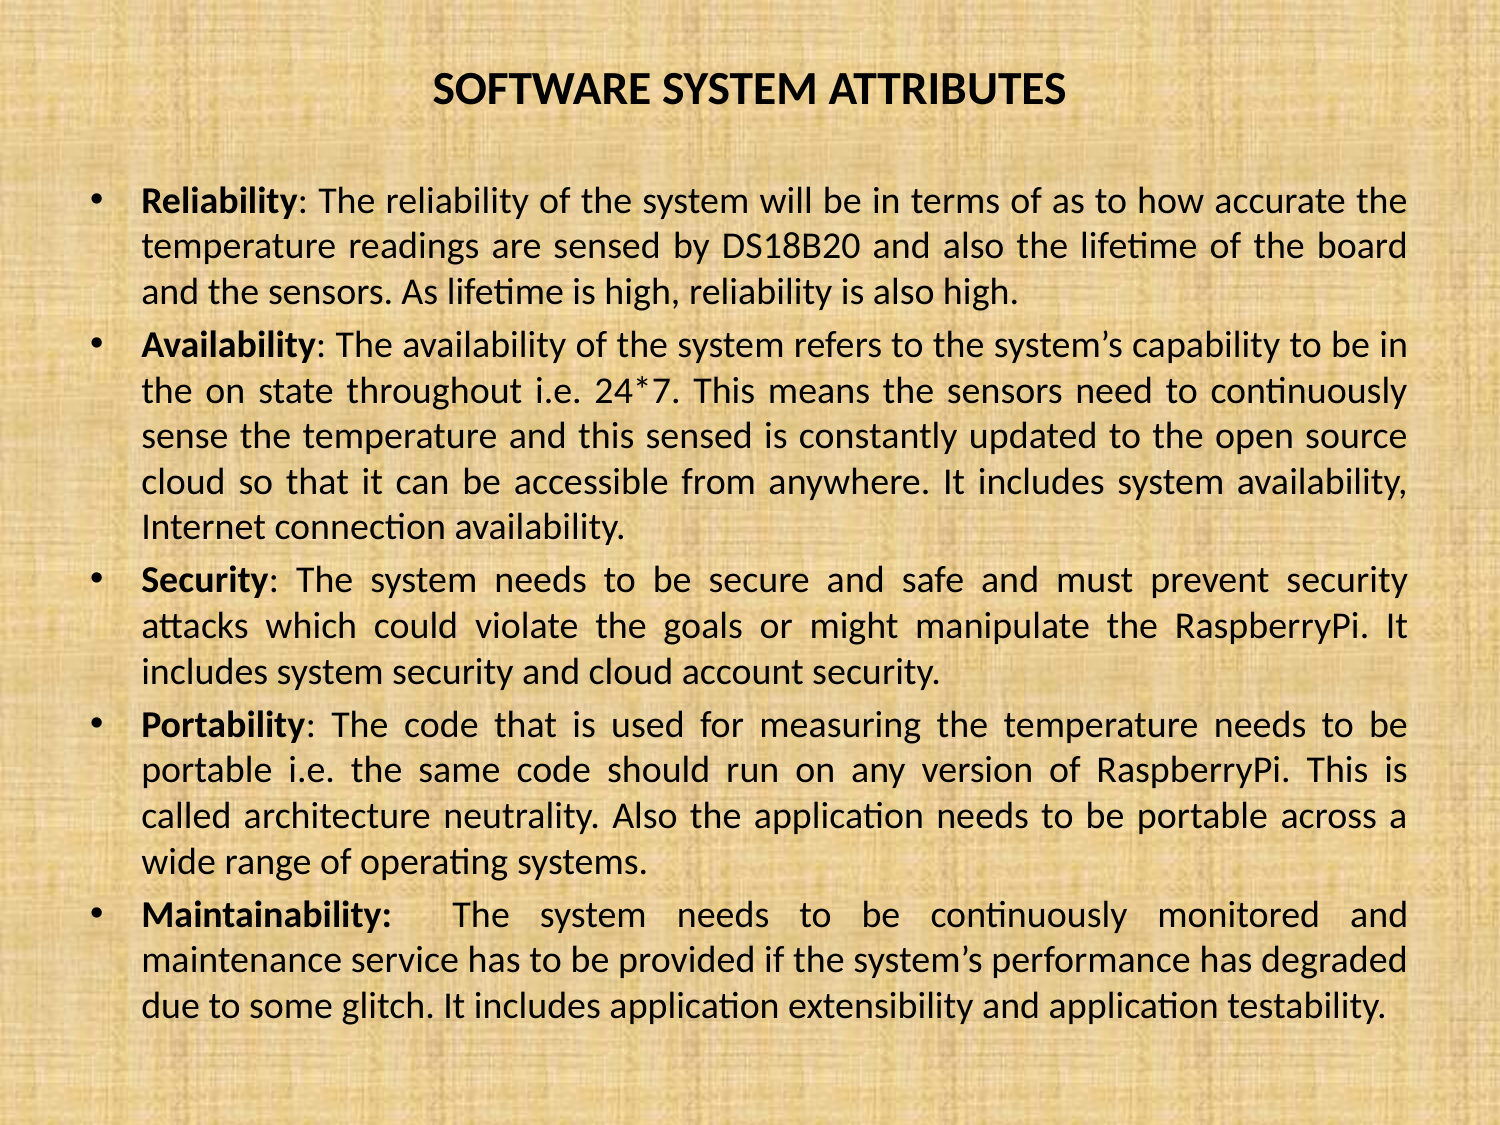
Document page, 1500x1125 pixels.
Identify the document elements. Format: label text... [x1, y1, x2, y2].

list SOFTWARE SYSTEM ATTRIBUTES Reliability: The reliability of the system will be in terms of as to how accurate the temperature readings are sensed by DS18B20 and also the lifetime of the board and the sensors. As lifetime is high, reliability is also high. Availability: The availability of the system refers to the system’s capability to be in the on state throughout i.e. 24*7. This means the sensors need to continuously sense the temperature and this sensed is constantly updated to the open source cloud so that it can be accessible from anywhere. It includes system availability, Internet connection availability. Security: The system needs to be secure and safe and must prevent security attacks which could violate the goals or might manipulate the RaspberryPi. It includes system security and cloud account security. Portability: The code that is used for measuring the temperature needs to be portable i.e. the same code should run on any version of RaspberryPi. This is called architecture neutrality. Also the application needs to be portable across a wide range of operating systems. Maintainability: The system needs to be continuously monitored and maintenance service has to be provided if the system’s performance has degraded due to some glitch. It includes application extensibility and application testability. [75, 50, 1425, 1038]
picture [0, 0, 1500, 1125]
